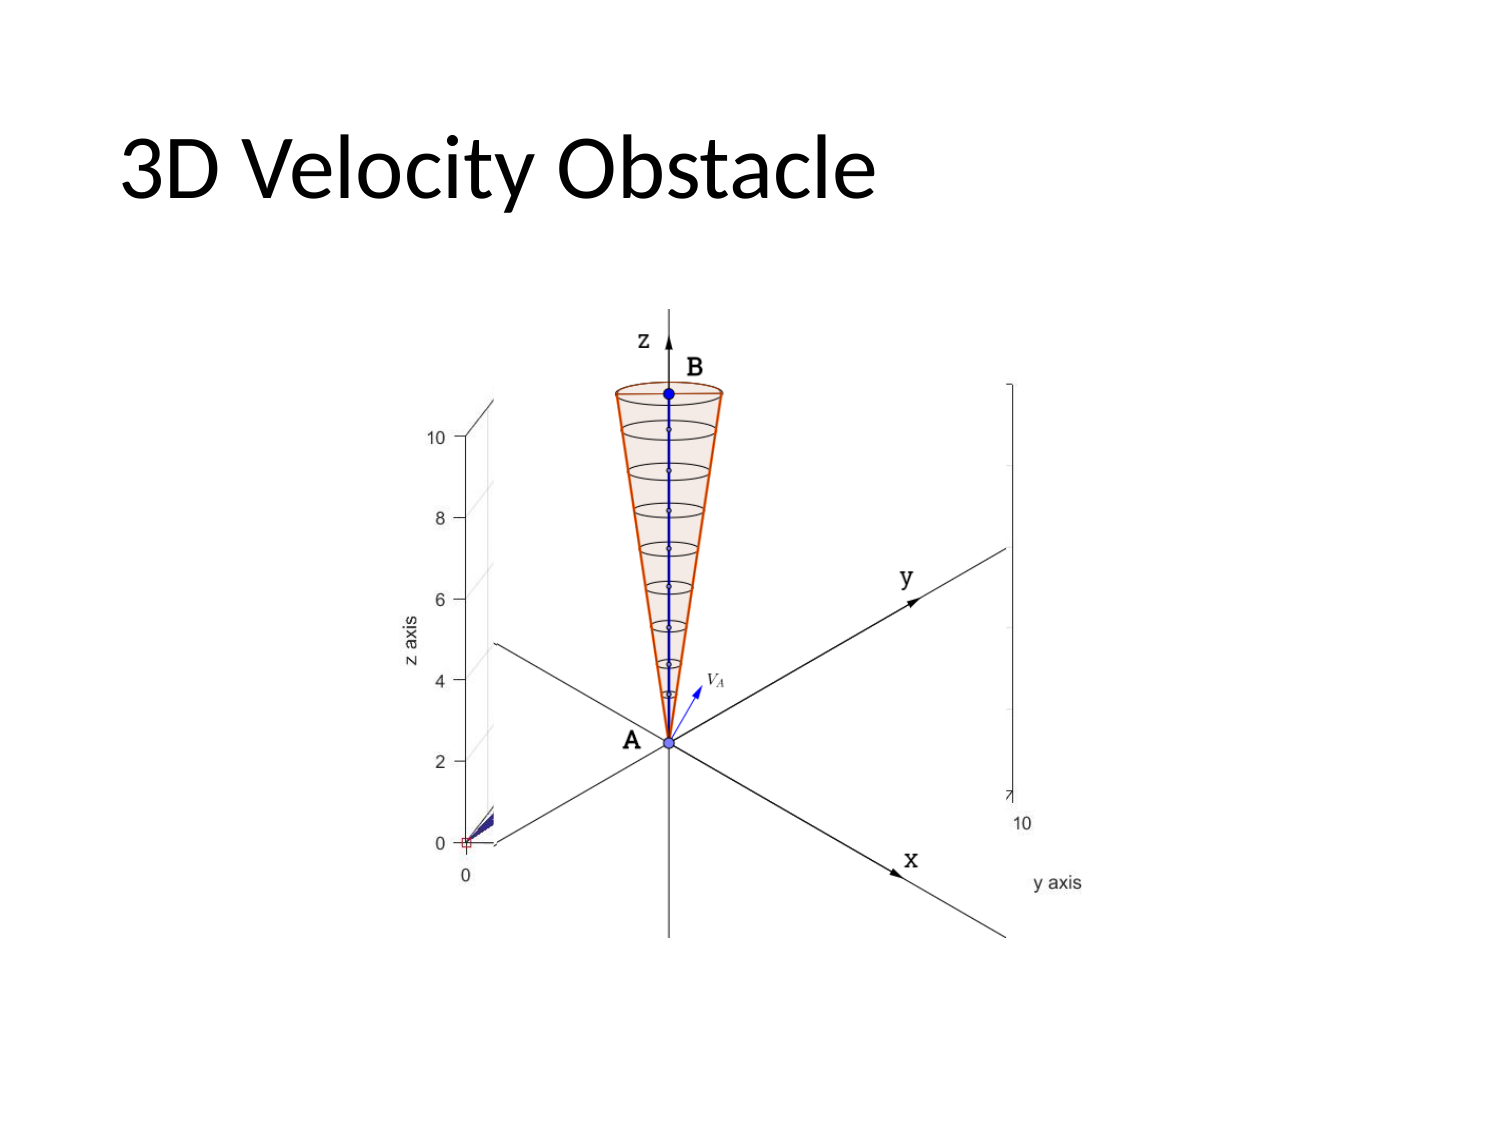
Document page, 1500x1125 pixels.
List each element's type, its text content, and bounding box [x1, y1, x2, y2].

title 3D Velocity Obstacle [103, 59, 1397, 278]
picture [374, 308, 1083, 938]
